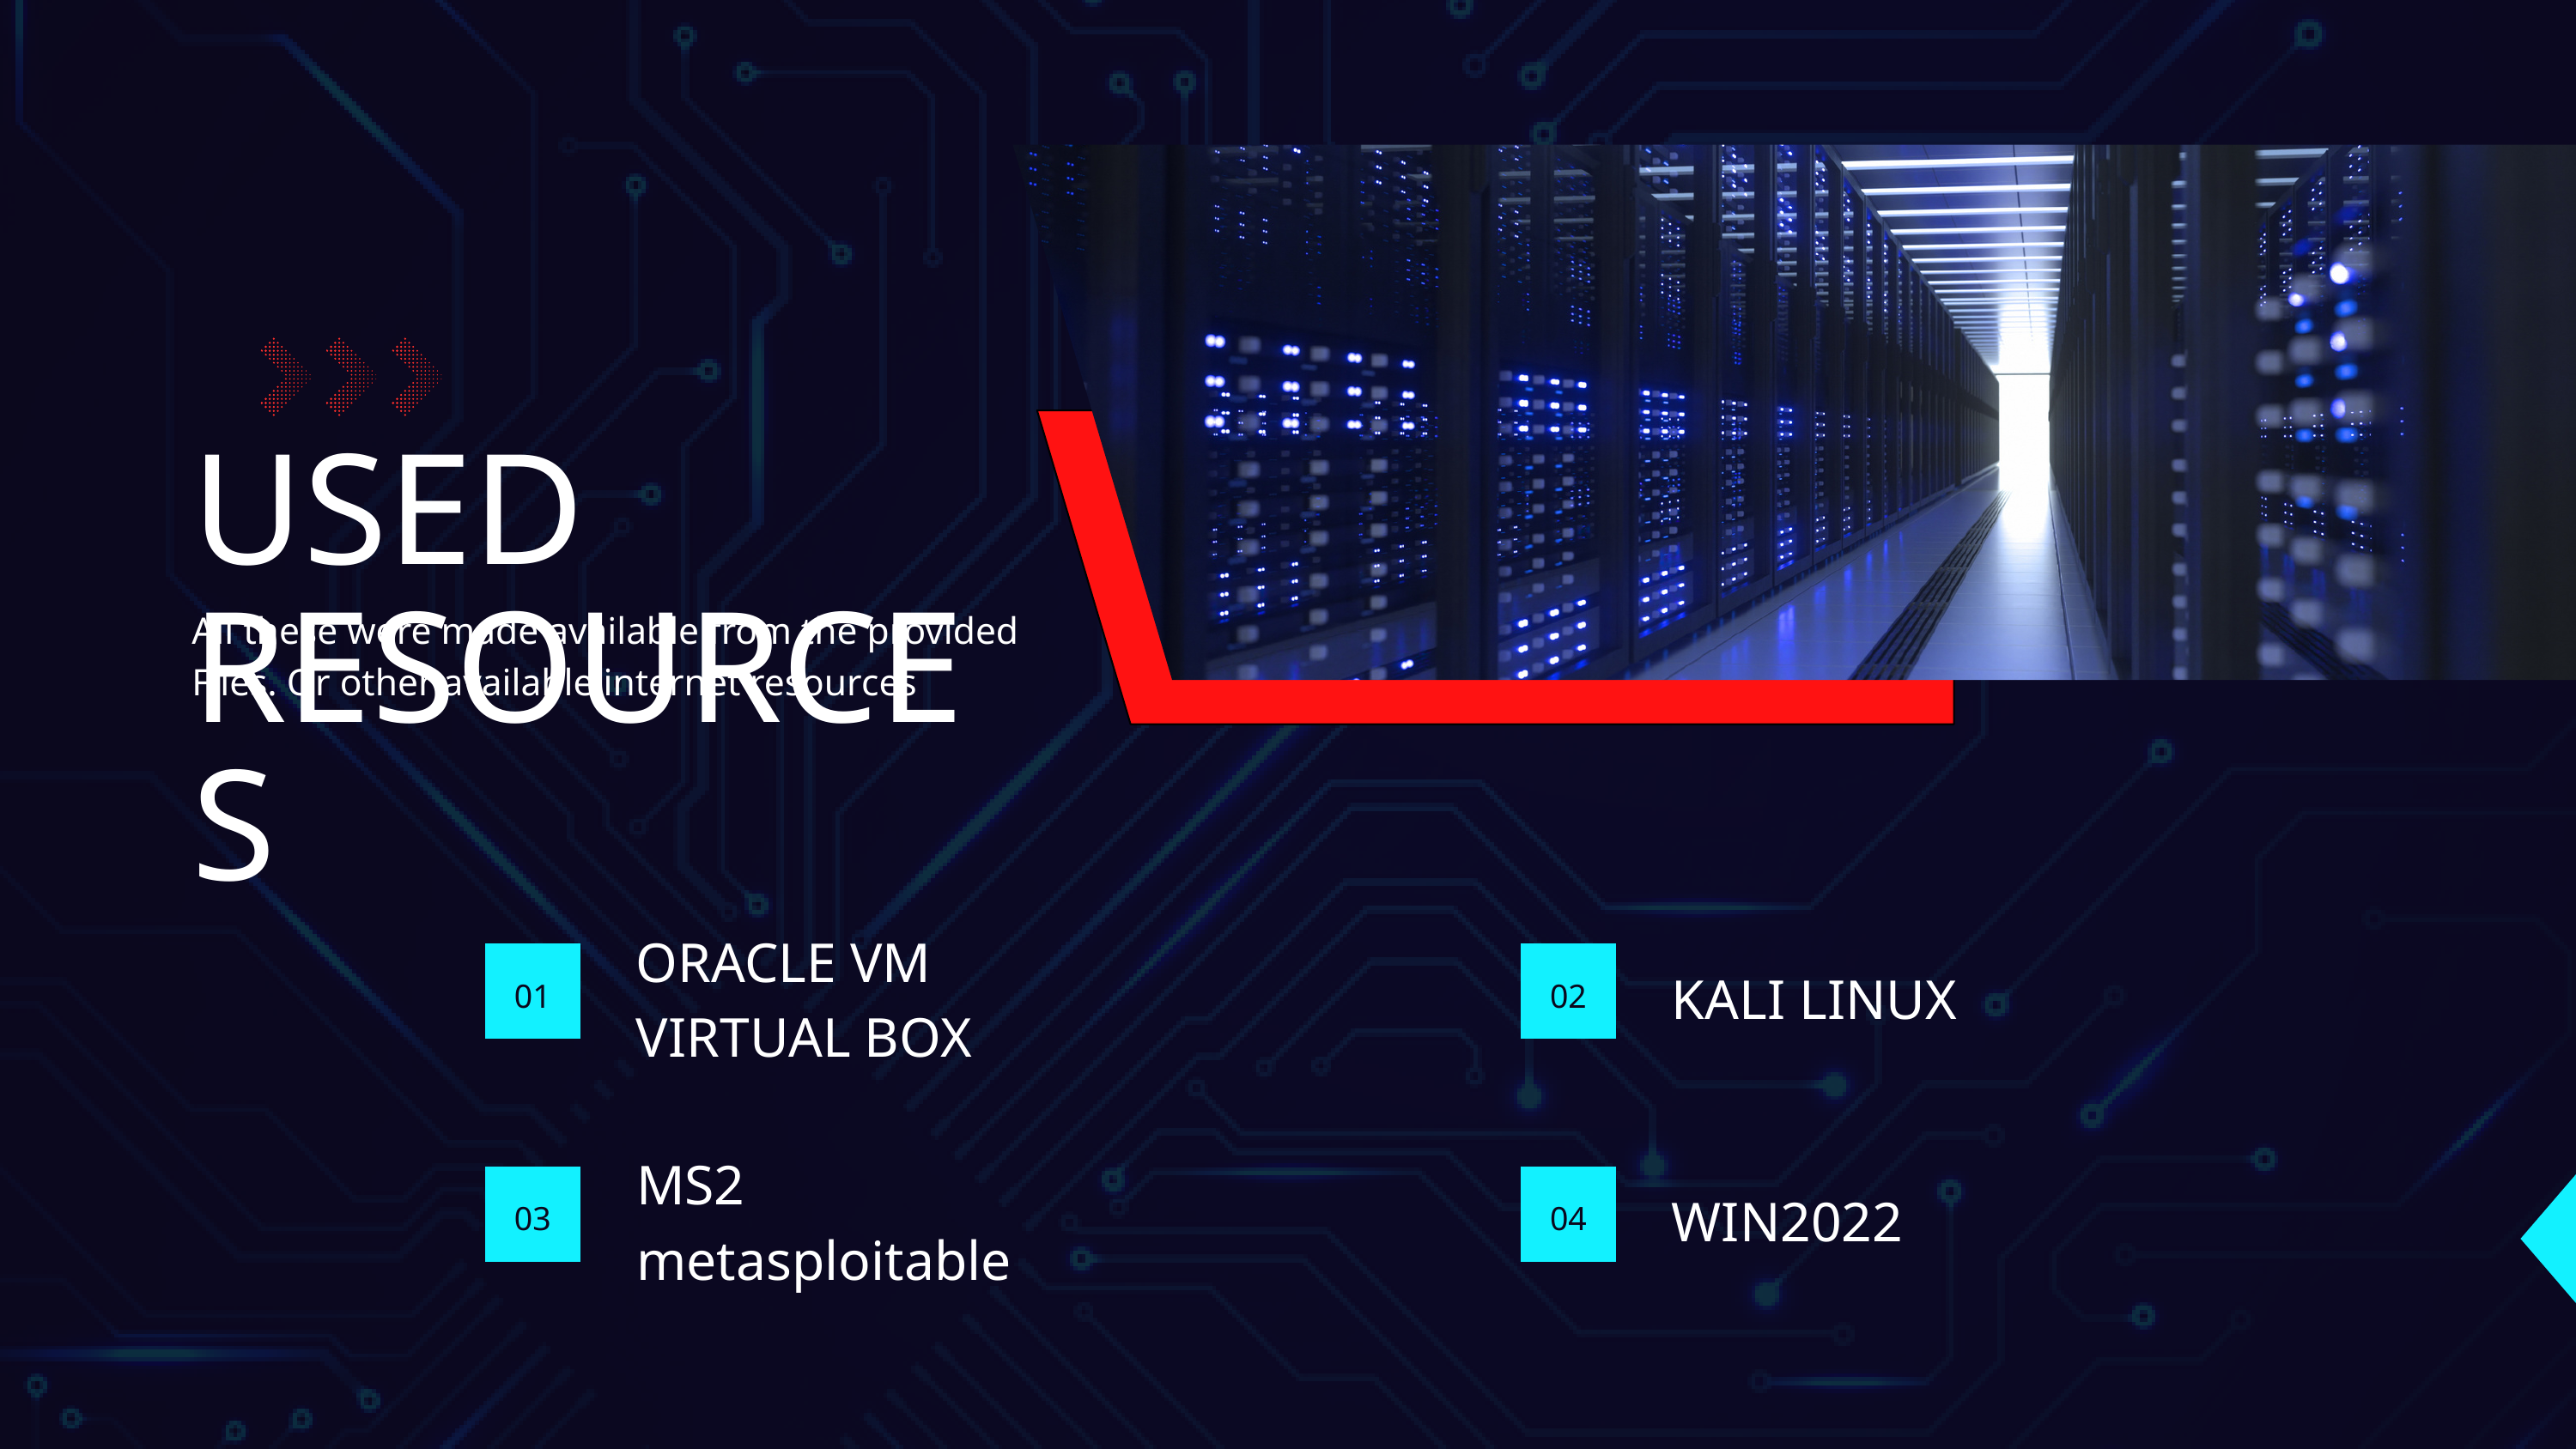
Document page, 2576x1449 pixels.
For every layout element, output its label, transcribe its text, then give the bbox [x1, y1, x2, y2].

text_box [1036, 690, 1954, 724]
text_box USED RESOURCES [191, 437, 1007, 600]
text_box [484, 922, 2092, 1283]
text_box [260, 337, 311, 416]
text_box [325, 337, 377, 416]
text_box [1012, 144, 2576, 681]
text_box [2483, 1210, 2576, 1267]
text_box [0, 0, 2576, 1449]
text_box All these were made available from the provided Files. Or other available internet resources [191, 600, 1032, 704]
text_box USED RESOURCES [191, 704, 1037, 911]
text_box [392, 337, 442, 416]
